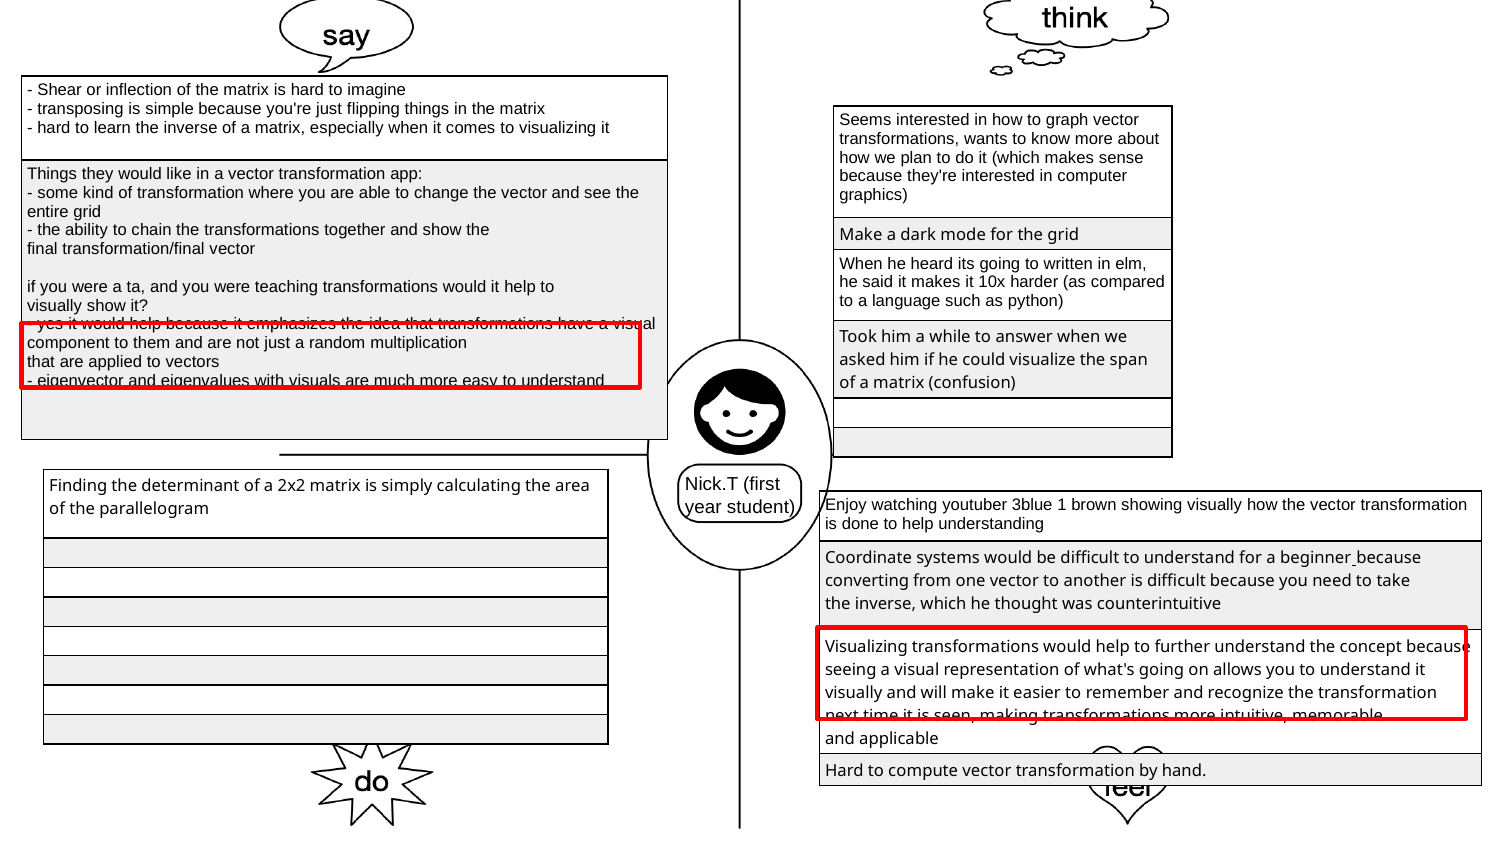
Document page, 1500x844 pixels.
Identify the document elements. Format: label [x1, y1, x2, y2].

table_cell [44, 568, 278, 596]
table_cell [44, 627, 278, 655]
table_cell [1170, 542, 1481, 629]
table_cell [44, 598, 278, 626]
table_header [22, 77, 278, 159]
text_box [1170, 625, 1468, 721]
table_cell [1170, 630, 1481, 753]
table_cell [1170, 754, 1481, 785]
picture [278, 0, 1170, 829]
text_box [19, 321, 278, 390]
table_cell [22, 390, 278, 439]
table_header [1170, 492, 1481, 540]
table_header [44, 470, 278, 537]
table_cell [44, 686, 278, 714]
table_cell [44, 656, 278, 684]
table_cell [44, 715, 278, 743]
table_cell [44, 539, 278, 567]
table_cell [22, 161, 278, 321]
